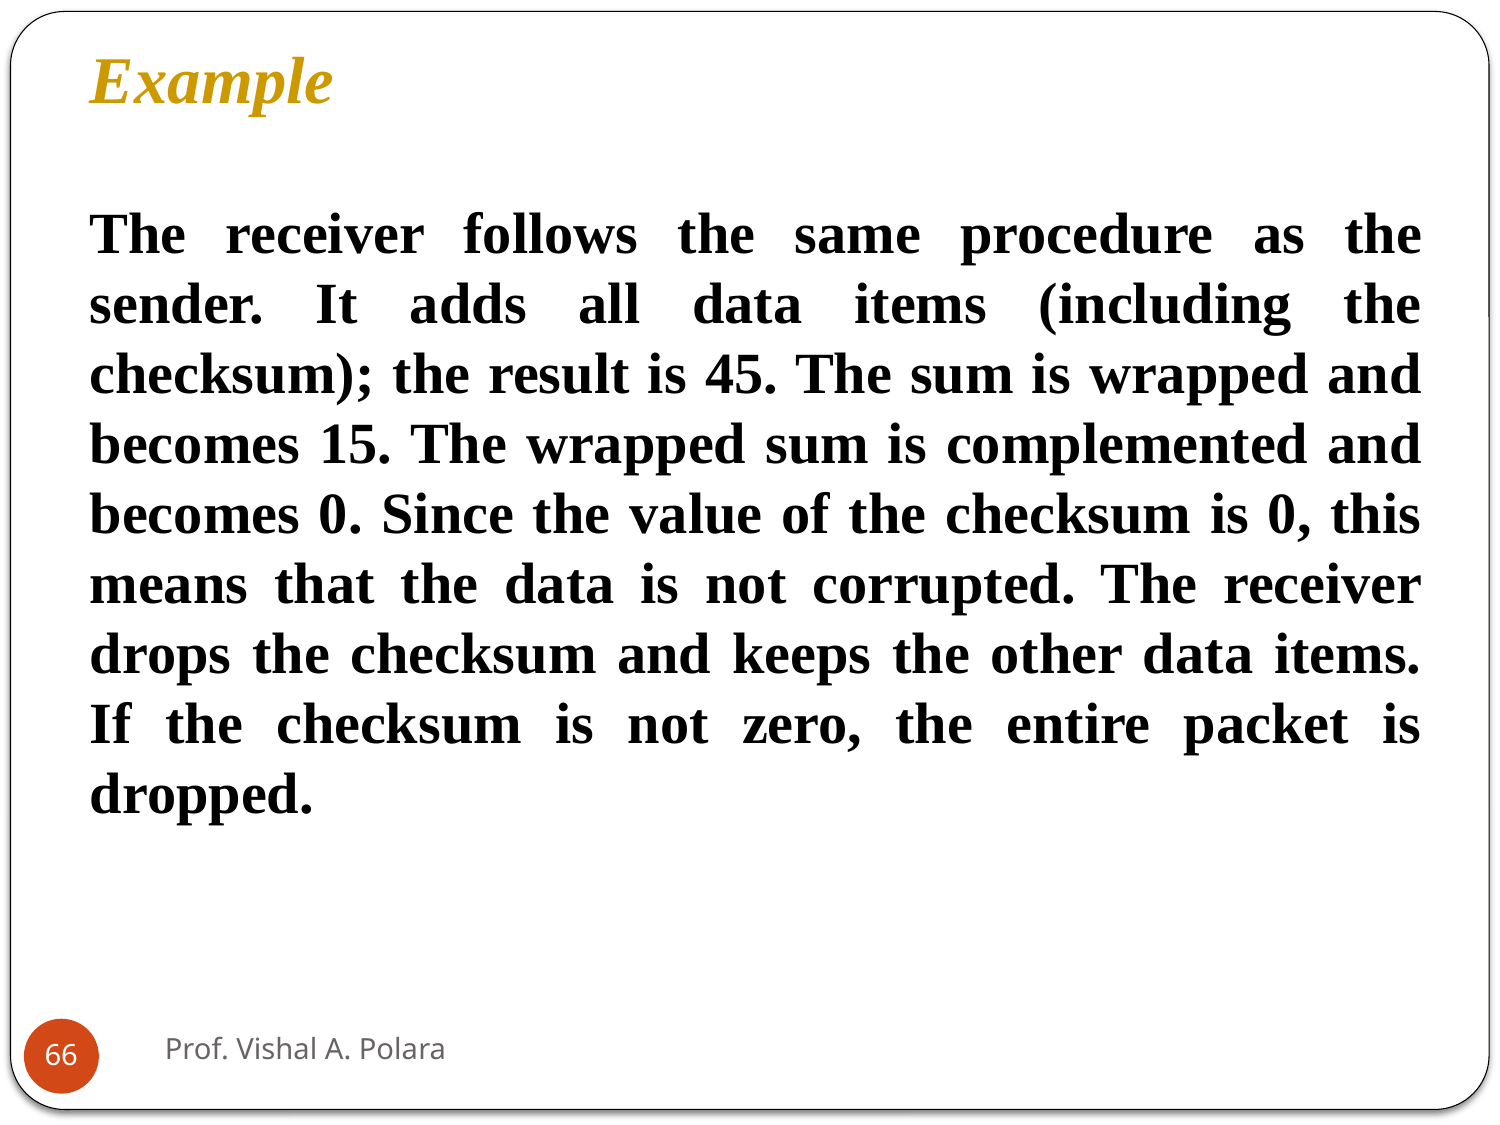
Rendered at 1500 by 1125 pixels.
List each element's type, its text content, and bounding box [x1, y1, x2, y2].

text_box Example [75, 28, 1100, 124]
footer Prof. Vishal A. Polara [150, 1012, 800, 1088]
slide_number 66 [23, 1018, 99, 1094]
text_box The receiver follows the same procedure as the sender. It adds all data items (including the checksum); the result is 45. The sum is wrapped and becomes 15. The wrapped sum is complemented and becomes 0. Since the value of the checksum is 0, this means that the data is not corrupted. The receiver drops the checksum and keeps the other data items. If the checksum is not zero, the entire packet is dropped. [74, 187, 1438, 833]
